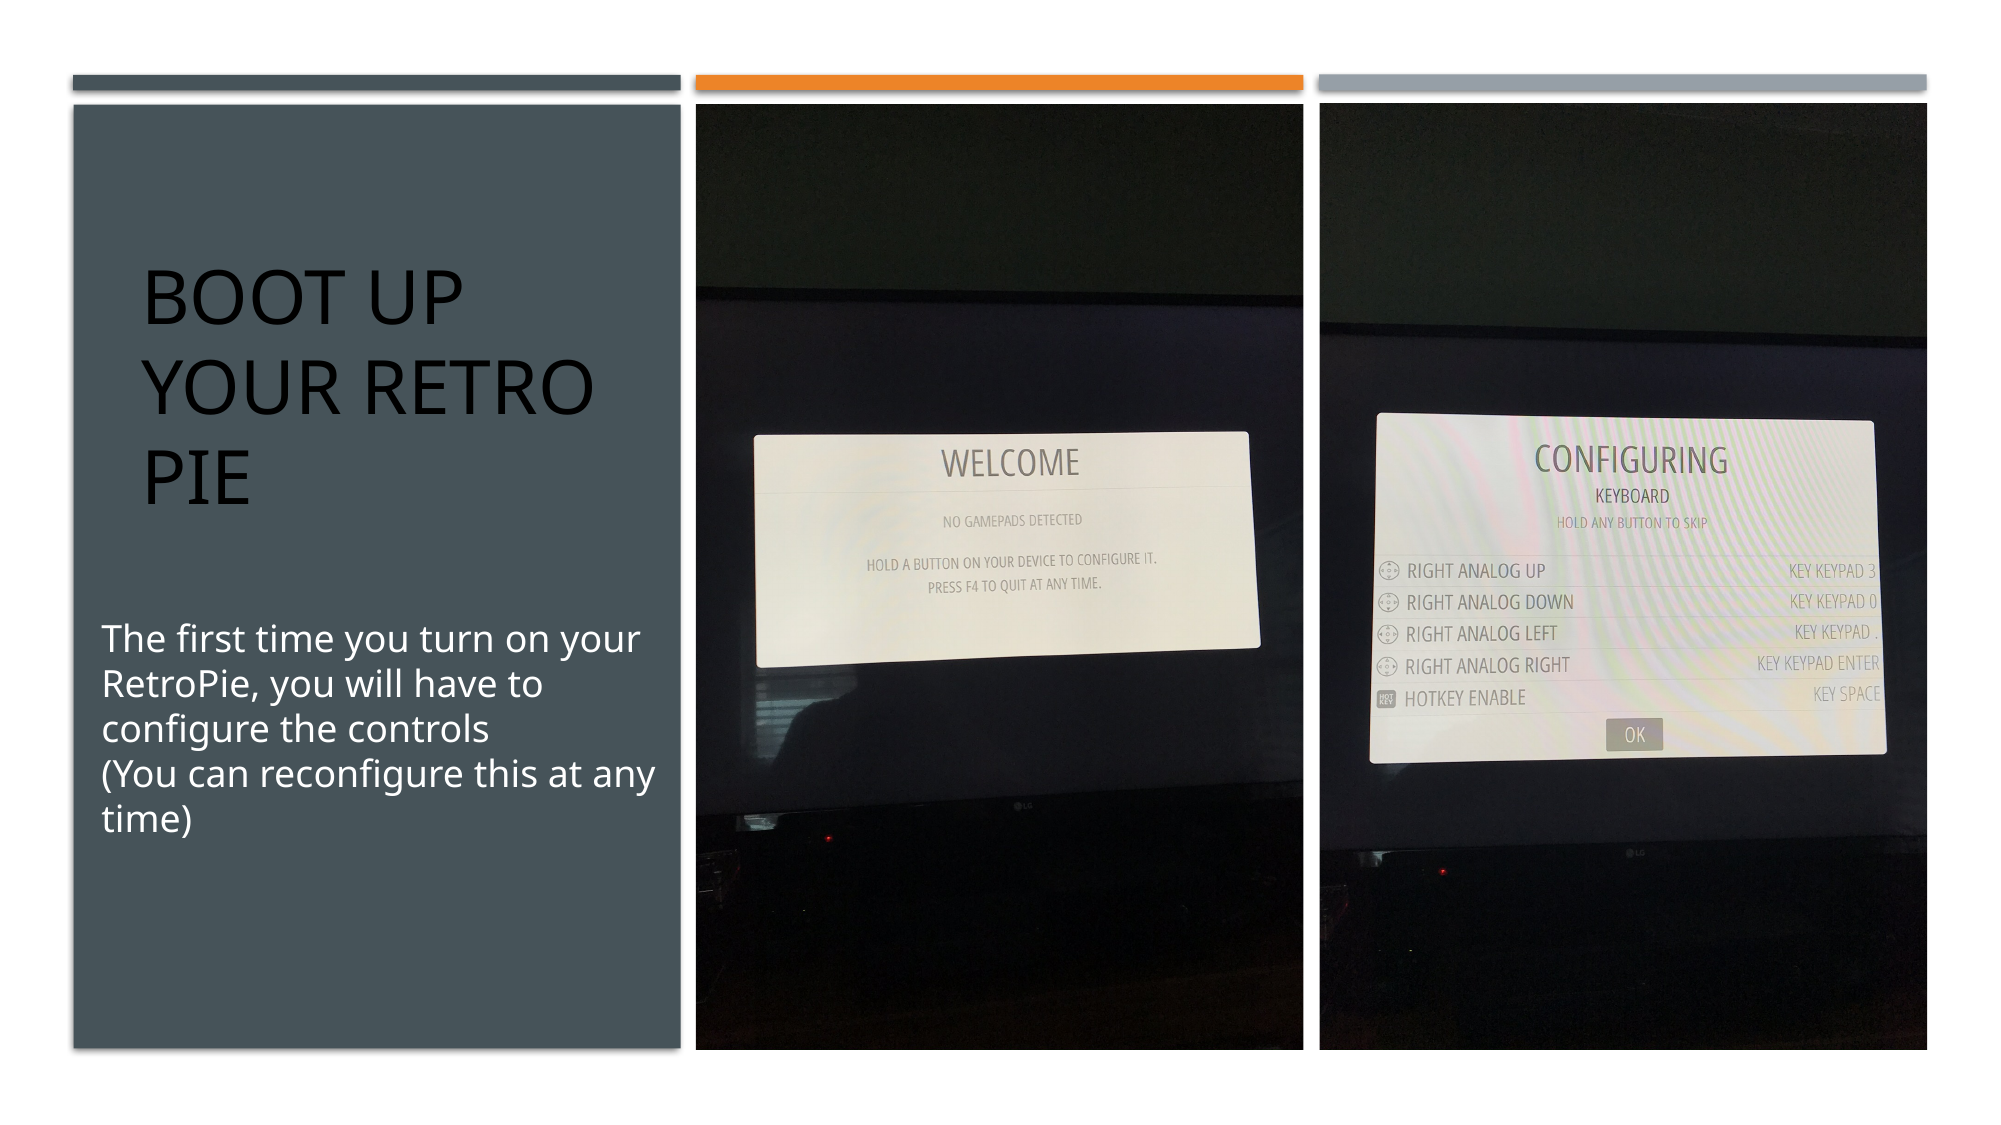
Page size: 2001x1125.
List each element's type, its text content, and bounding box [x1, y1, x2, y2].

text_box [72, 74, 682, 92]
text_box [72, 104, 682, 1049]
text_box [0, 0, 2000, 1125]
picture [1319, 103, 1928, 1050]
title Boot up Your Retro Pie [126, 185, 643, 528]
picture [695, 104, 1304, 1051]
text_box The first time you turn on your RetroPie, you will have to configure the controls (You can reconfigure this at any time) [86, 607, 689, 848]
text_box [1318, 73, 1928, 92]
text_box [695, 74, 1304, 91]
